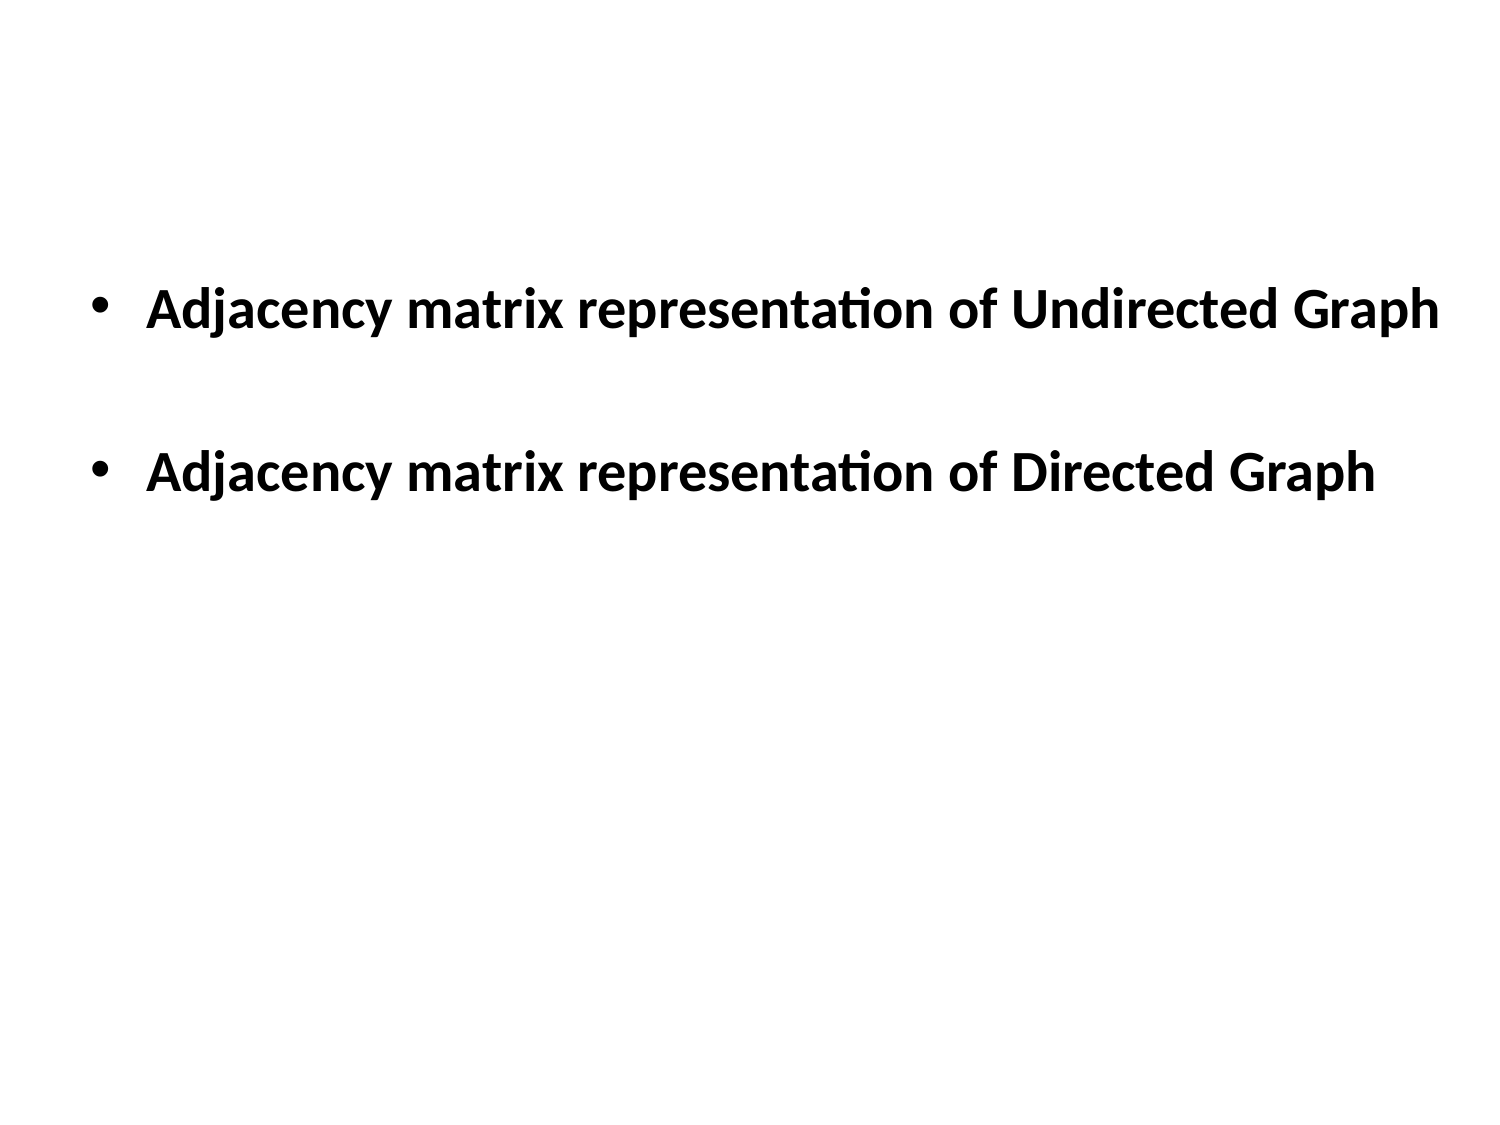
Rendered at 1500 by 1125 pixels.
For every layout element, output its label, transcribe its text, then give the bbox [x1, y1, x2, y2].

list Adjacency matrix representation of Undirected Graph Adjacency matrix representation of Directed Graph [75, 262, 1500, 1005]
